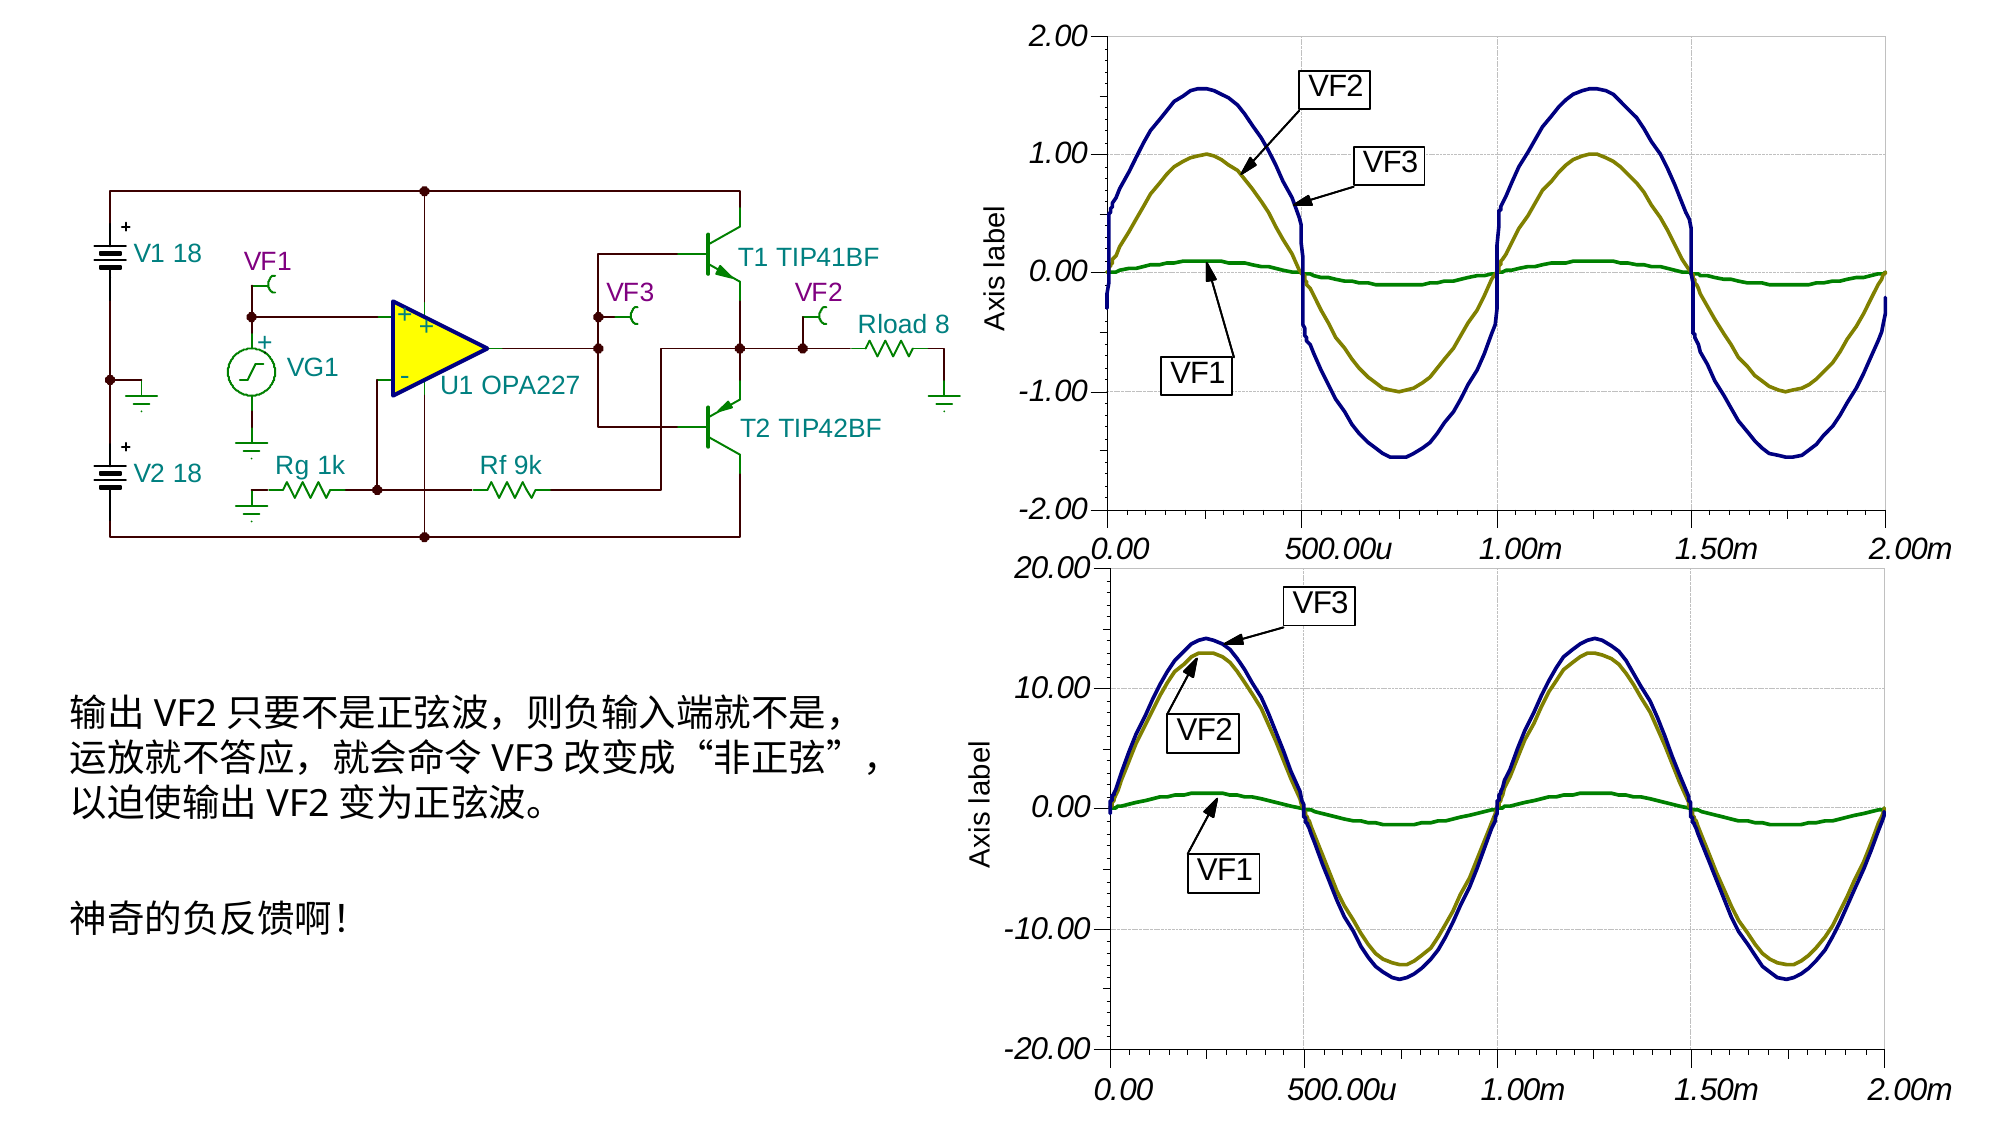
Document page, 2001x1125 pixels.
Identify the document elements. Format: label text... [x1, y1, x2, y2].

text_box 神奇的负反馈啊！ [55, 887, 912, 948]
text_box 输出VF2只要不是正弦波，则负输入端就不是，运放就不答应，就会命令VF3改变成“非正弦”，以迫使输出VF2变为正弦波。 [55, 681, 912, 832]
picture [54, 0, 1958, 1125]
